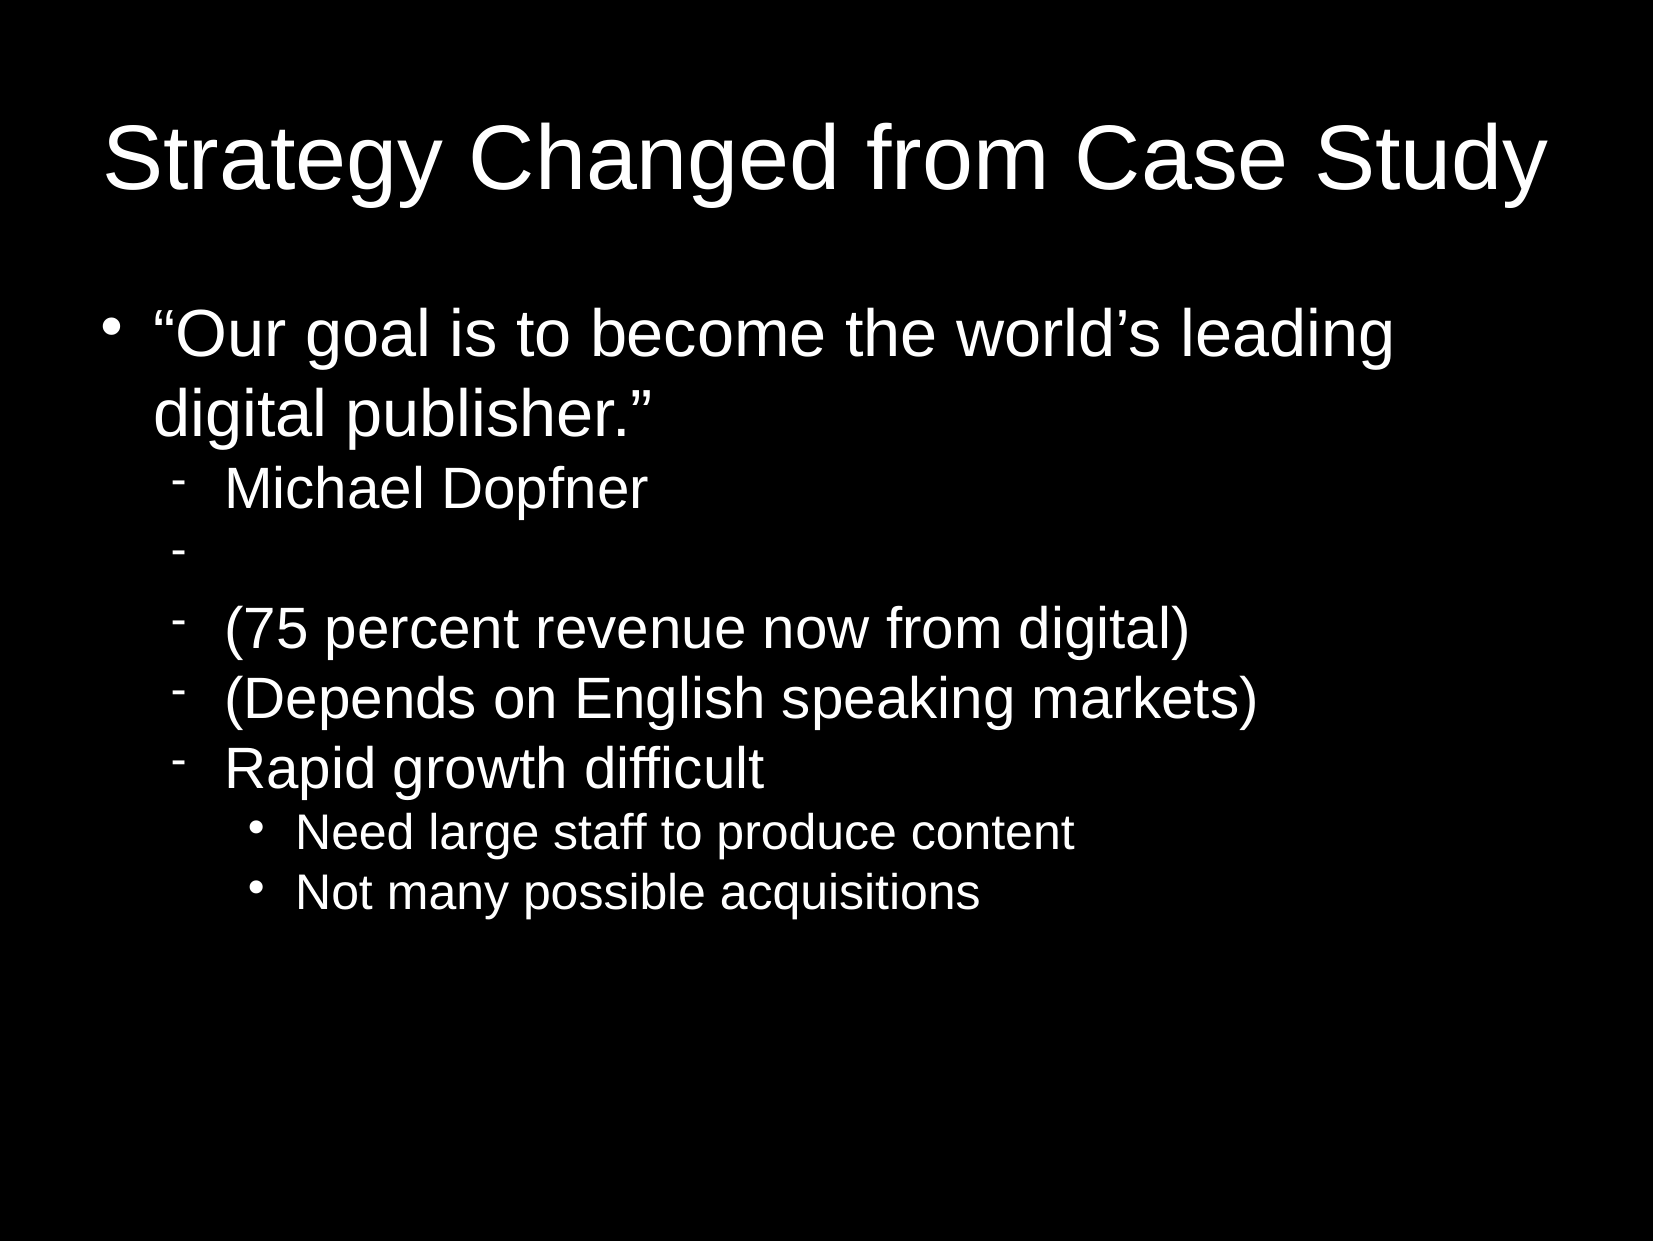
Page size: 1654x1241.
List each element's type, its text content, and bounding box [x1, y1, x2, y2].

text_box Strategy Changed from Case Study [82, 49, 1571, 257]
text_box “Our goal is to become the world’s leading digital publisher.” Michael Dopfner (75 percent revenue now from digital) (Depends on English speaking markets) Rapid growth difficult Need large staff to produce content Not many possible acquisitions [82, 290, 1571, 1010]
